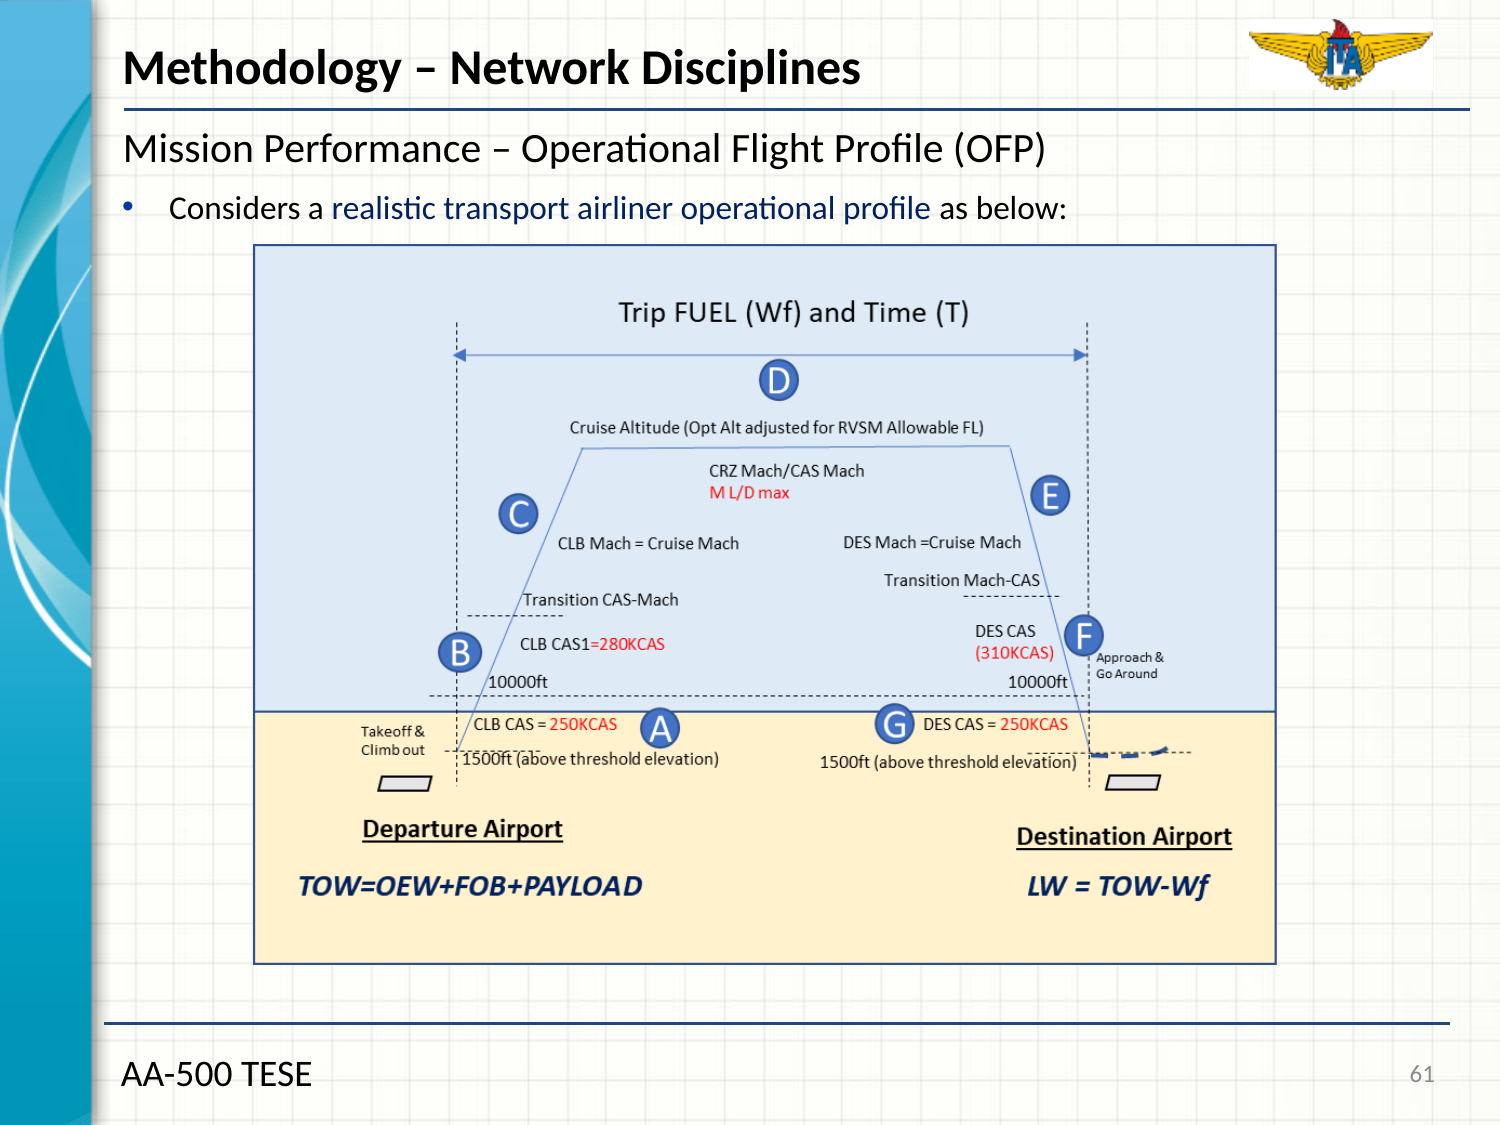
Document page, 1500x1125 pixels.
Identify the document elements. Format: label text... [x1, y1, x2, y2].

picture [0, 0, 1500, 1125]
text_box Methodology – Network Disciplines [107, 27, 975, 102]
text_box Considers a realistic transport airliner operational profile as below: [107, 179, 1450, 327]
slide_number 61 [1100, 1042, 1450, 1103]
text_box Mission Performance – Operational Flight Profile (OFP) [108, 113, 1117, 179]
